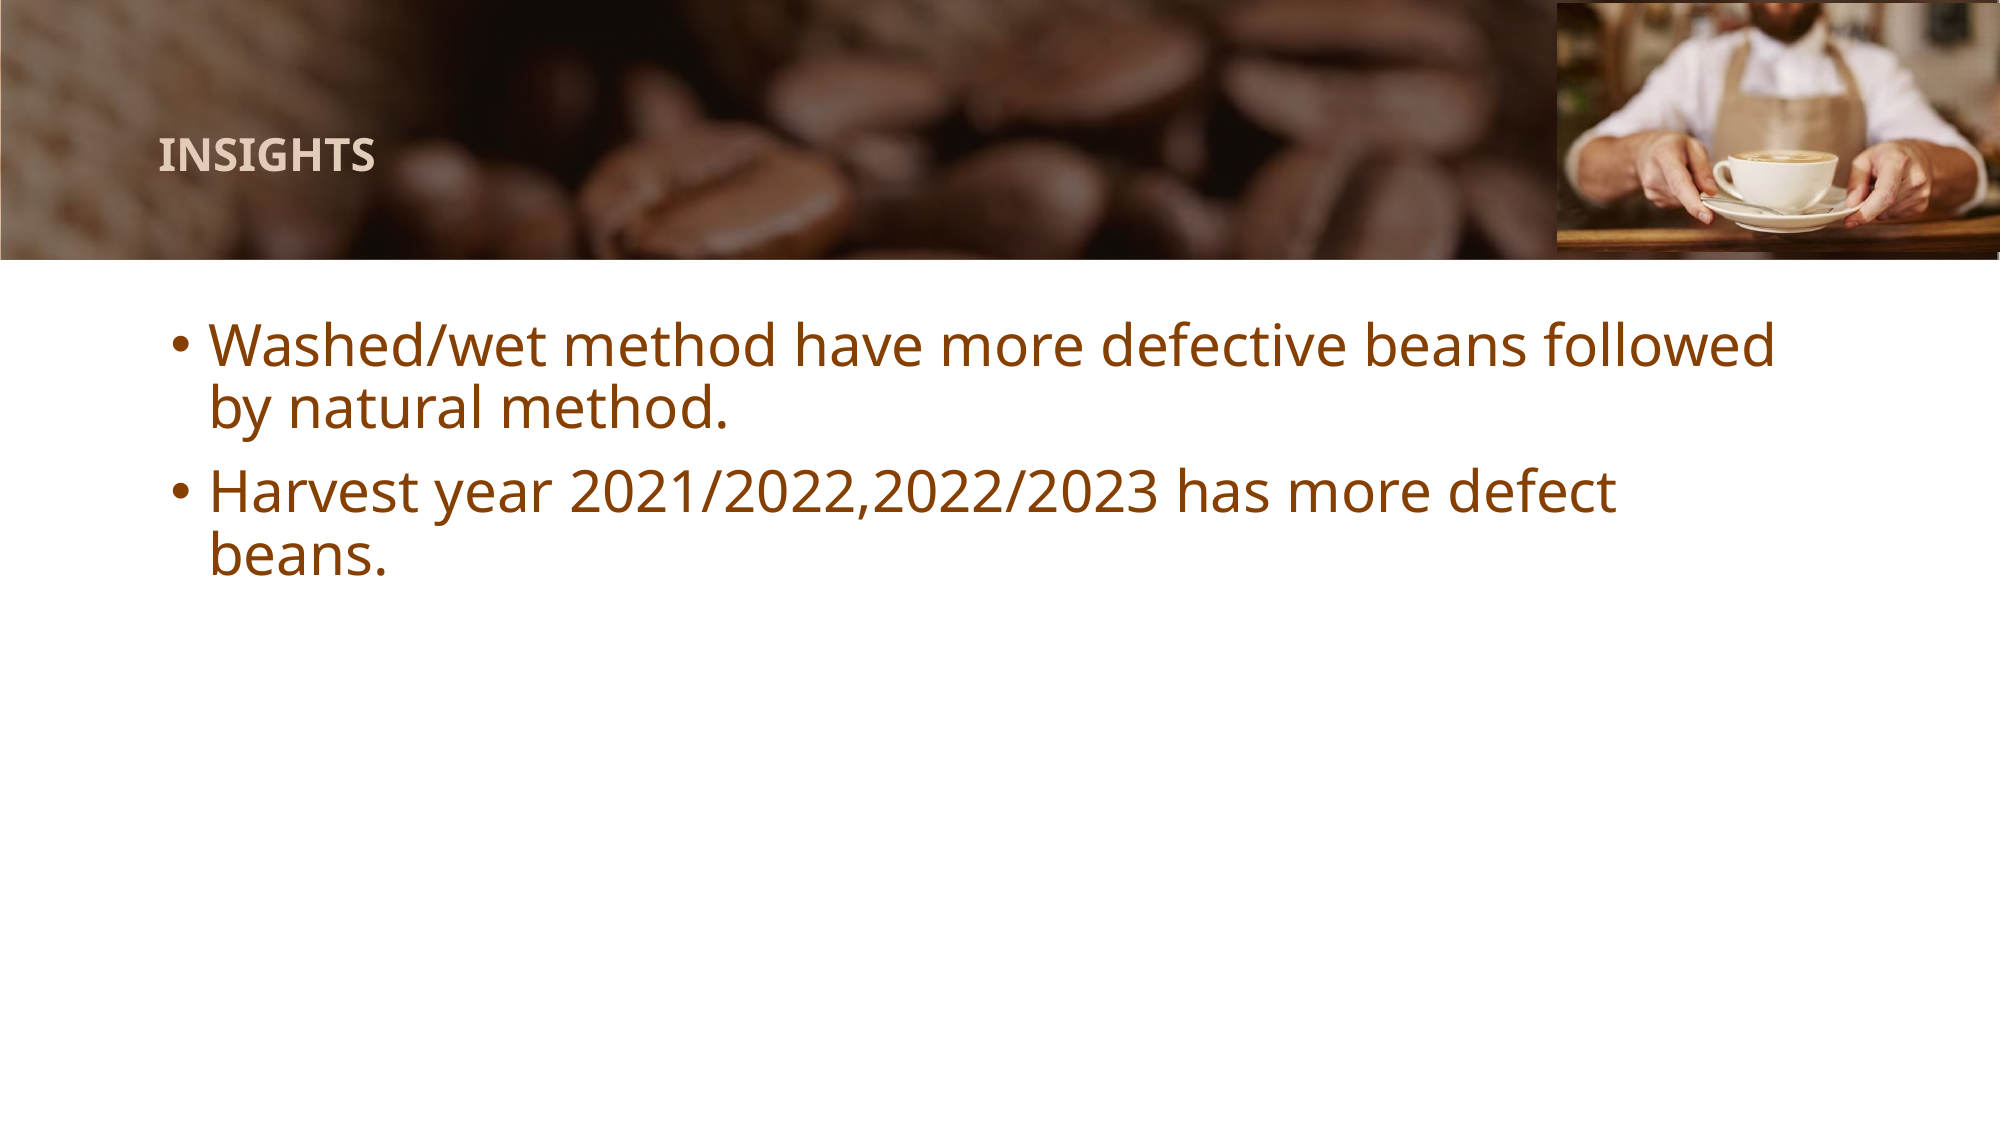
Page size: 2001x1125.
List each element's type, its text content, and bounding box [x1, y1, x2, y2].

picture [0, 0, 2000, 260]
list Washed/wet method have more defective beans followed by natural method. Harvest year 2021/2022,2022/2023 has more defect beans. [155, 308, 1821, 1035]
